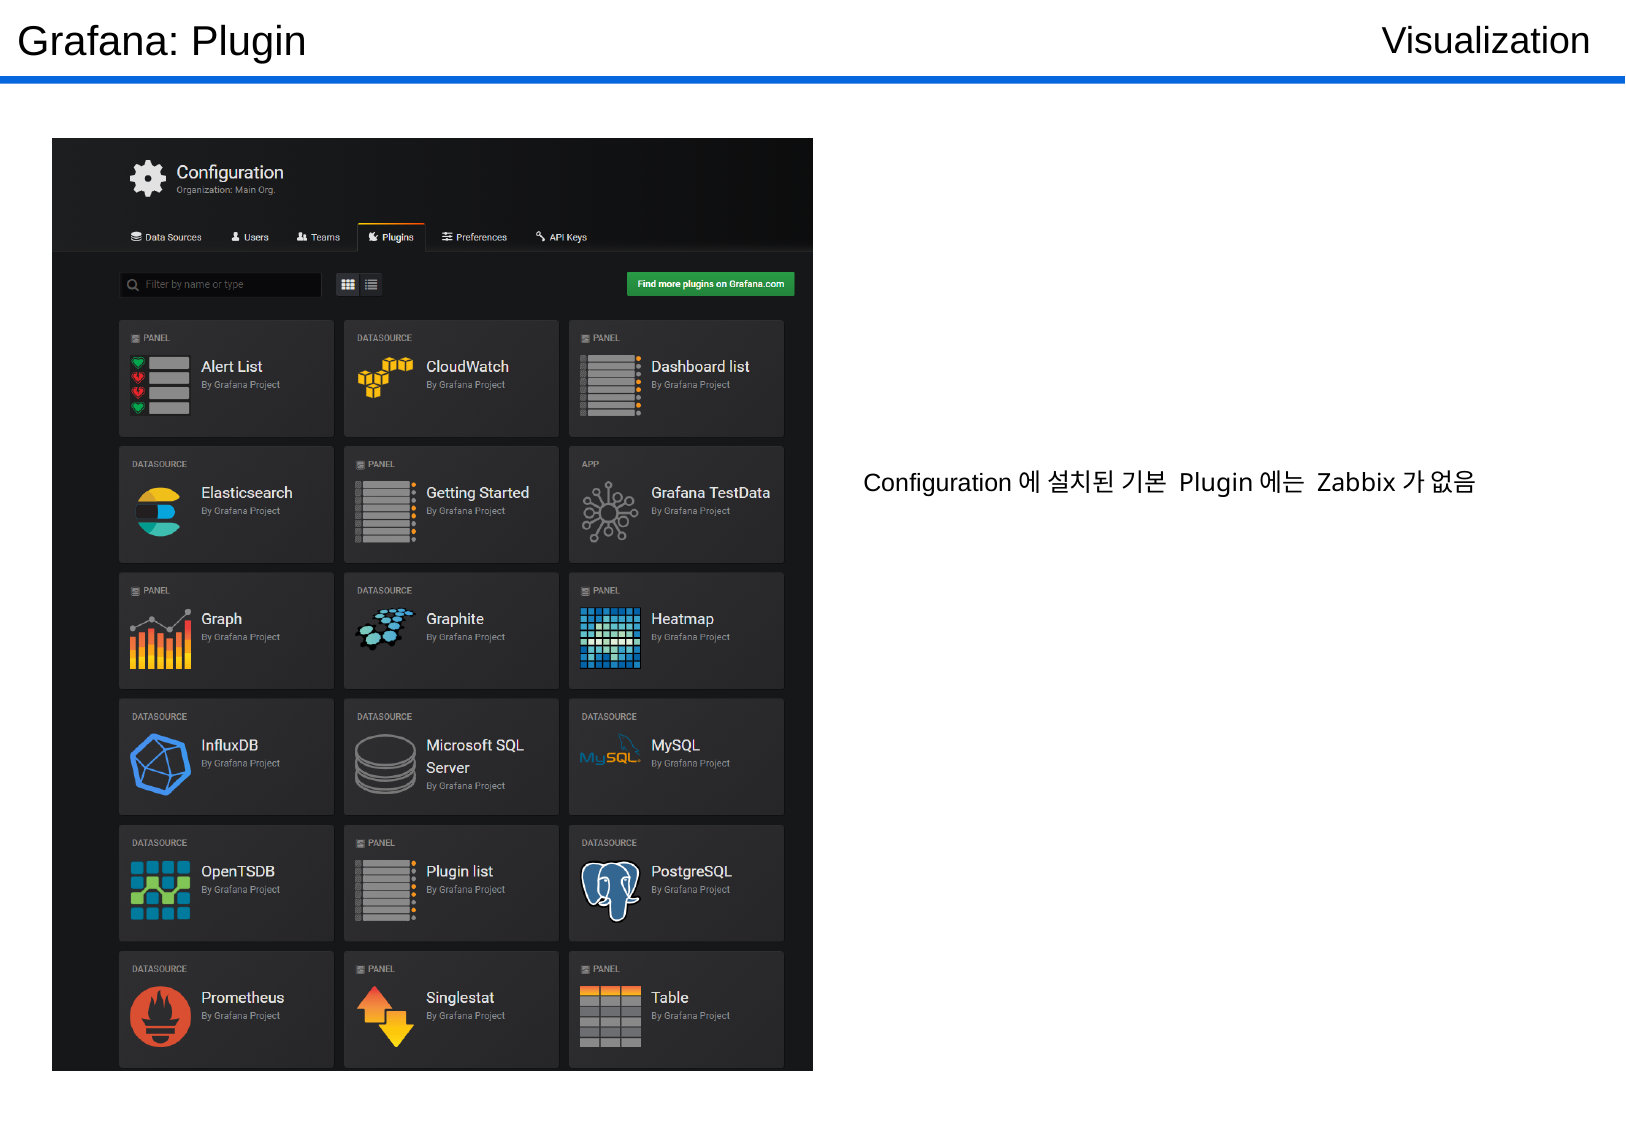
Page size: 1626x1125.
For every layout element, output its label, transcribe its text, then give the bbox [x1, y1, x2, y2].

picture [52, 138, 813, 1072]
text_box Grafana: Plugin [2, 0, 886, 79]
text_box Visualization [886, 0, 1606, 79]
text_box Configuration에 설치된 기본 Plugin에는 Zabbix가 없음 [848, 423, 1523, 495]
